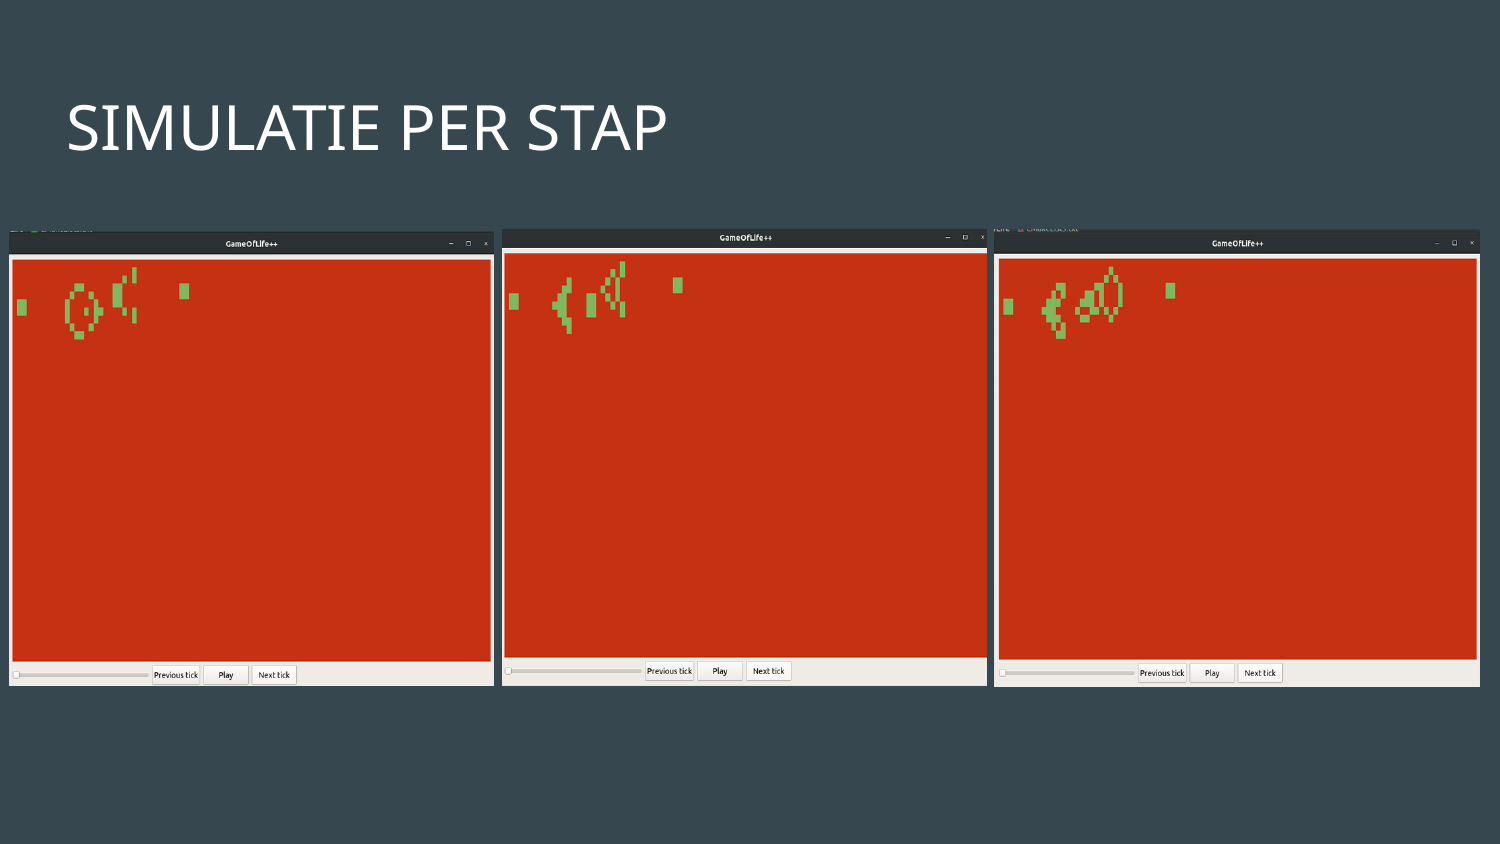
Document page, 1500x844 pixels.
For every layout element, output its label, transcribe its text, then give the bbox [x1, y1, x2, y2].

picture [994, 229, 1480, 687]
title SIMULATIE PER STAP [51, 72, 1449, 167]
picture [9, 231, 494, 687]
picture [501, 229, 987, 687]
